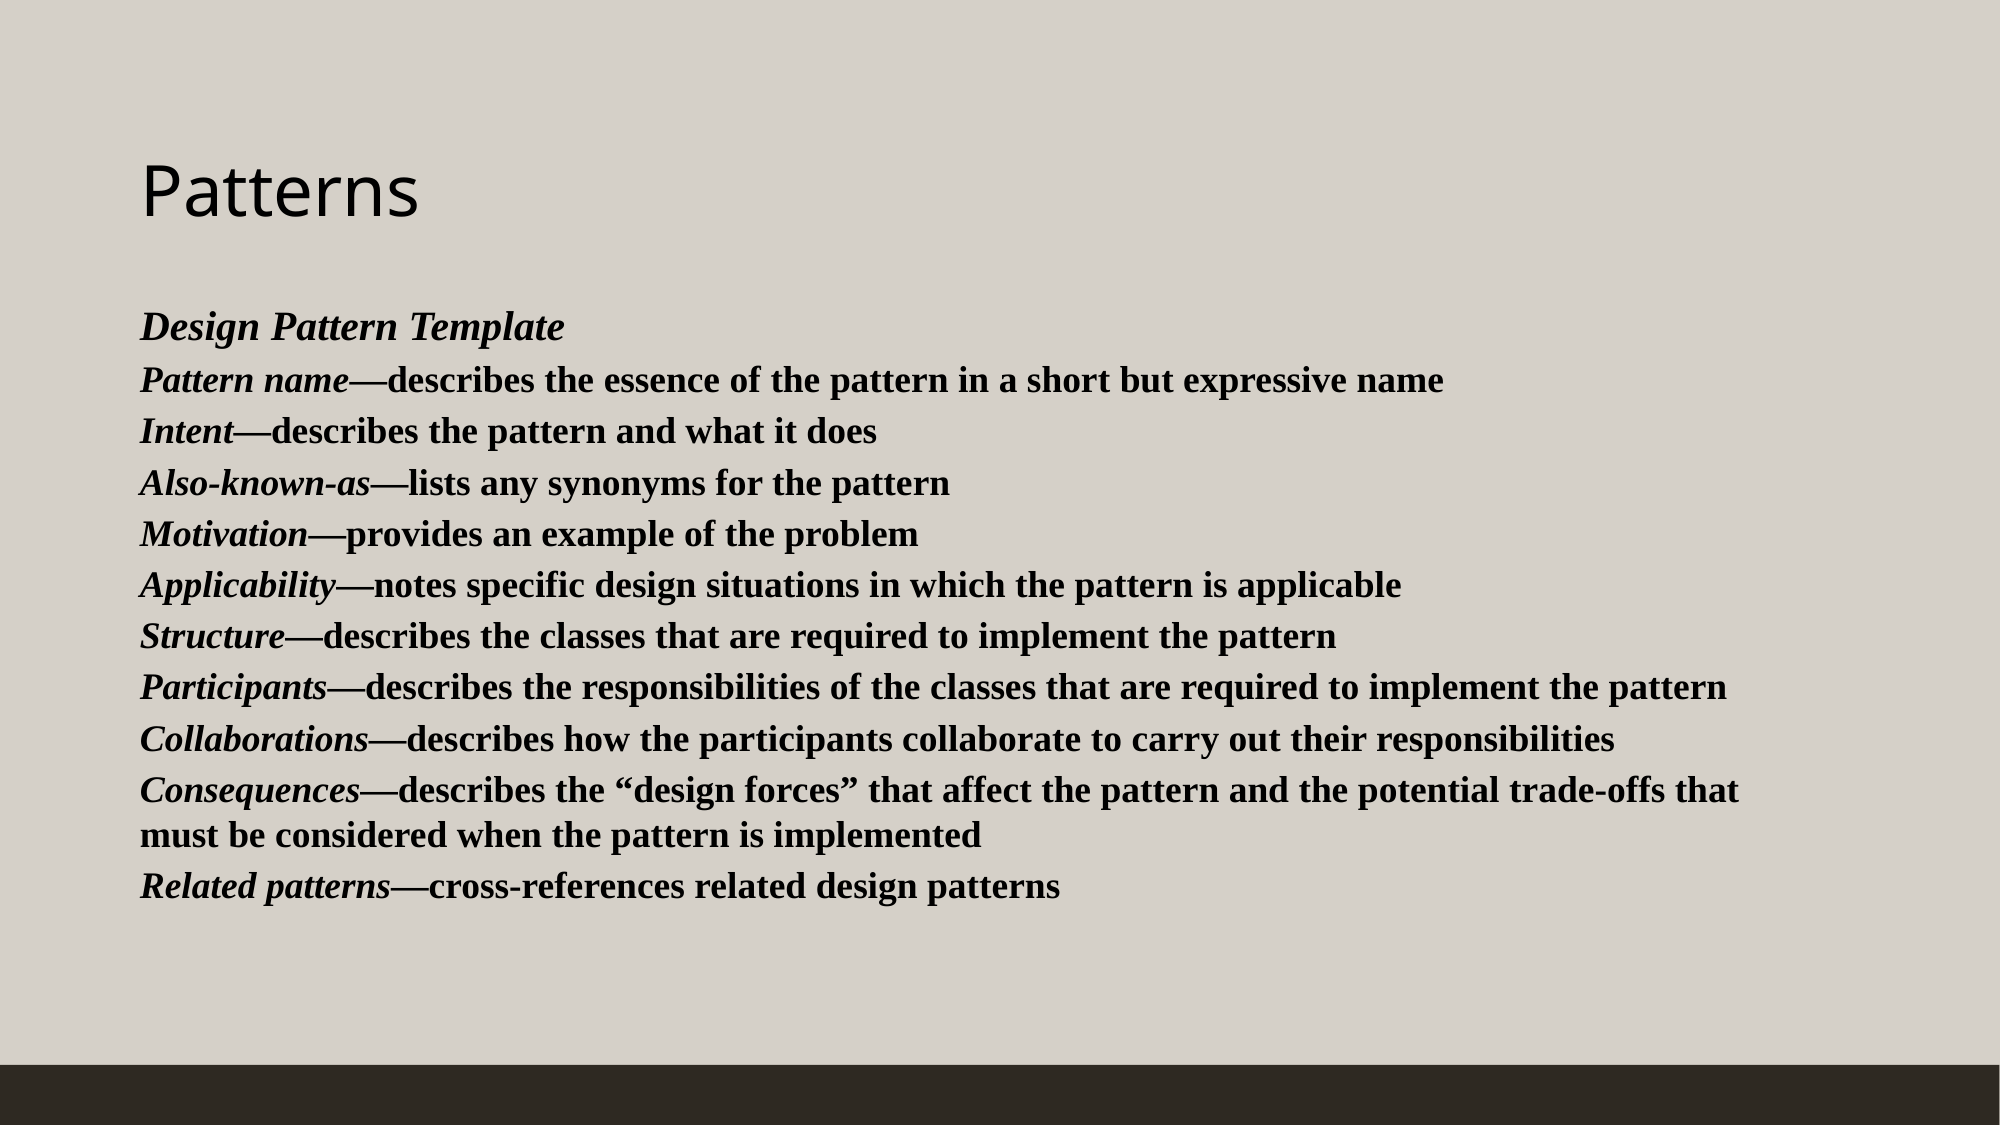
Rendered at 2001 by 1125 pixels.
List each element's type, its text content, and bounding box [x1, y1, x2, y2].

title Patterns [125, 135, 592, 240]
text_box Design Pattern Template Pattern name—describes the essence of the pattern in a short but expressive name Intent—describes the pattern and what it does Also-known-as—lists any synonyms for the pattern Motivation—provides an example of the problem Applicability—notes specific design situations in which the pattern is applicable Structure—describes the classes that are required to implement the pattern Participants—describes the responsibilities of the classes that are required to implement the pattern Collaborations—describes how the participants collaborate to carry out their responsibilities Consequences—describes the “design forces” that affect the pattern and the potential trade-offs that must be considered when the pattern is implemented Related patterns—cross-references related design patterns [124, 291, 1788, 973]
